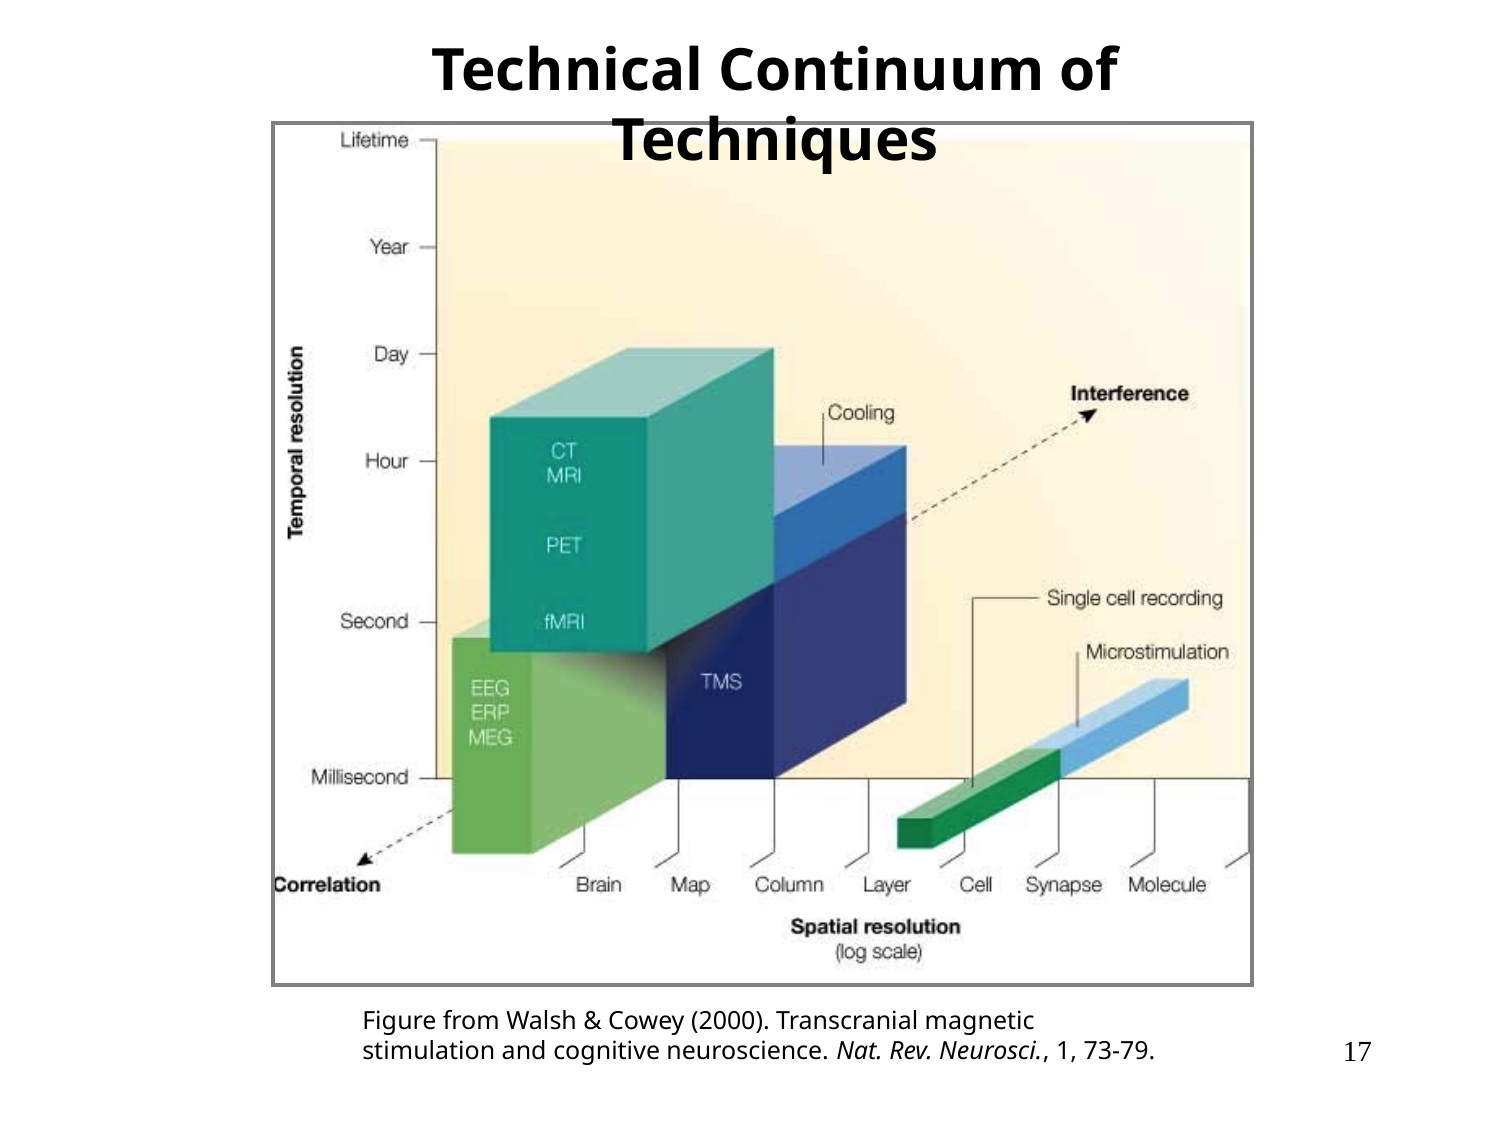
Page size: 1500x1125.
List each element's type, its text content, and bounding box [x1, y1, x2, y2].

text_box Figure from Walsh & Cowey (2000). Transcranial magnetic stimulation and cognitive neuroscience. Nat. Rev. Neurosci., 1, 73-79. [347, 996, 1173, 1072]
picture [274, 124, 1251, 984]
text_box Technical Continuum of Techniques [249, 24, 1300, 180]
slide_number 17 [1074, 1025, 1388, 1100]
